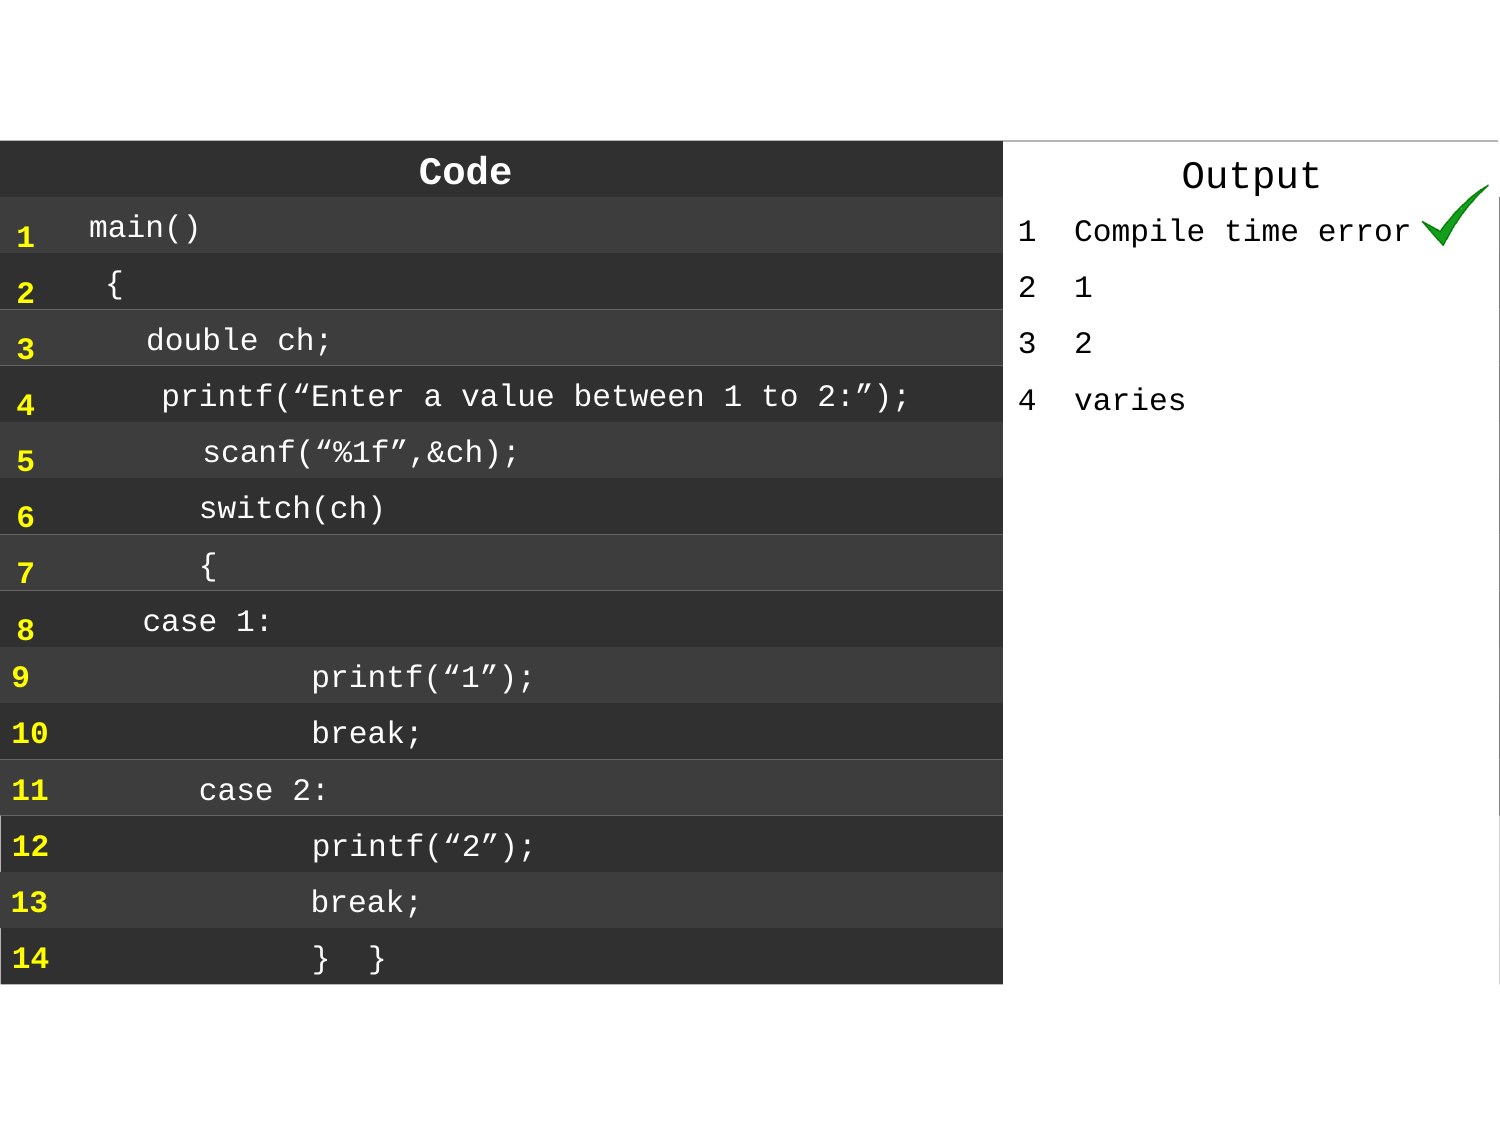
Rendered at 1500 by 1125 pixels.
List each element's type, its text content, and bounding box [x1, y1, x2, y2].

text_box 14 } } [0, 926, 1001, 986]
picture [1421, 183, 1489, 247]
text_box main() [66, 195, 1001, 251]
text_box 1 2 3 4 5 6 7 8 [1, 189, 66, 710]
text_box [1001, 139, 1500, 987]
text_box 11 case 2: [0, 757, 1001, 814]
text_box 10 break; [0, 701, 1001, 757]
text_box Code [0, 139, 1001, 195]
text_box { [66, 532, 1001, 589]
text_box case 1: [66, 589, 1001, 645]
text_box switch(ch) [66, 476, 1001, 532]
text_box { [66, 251, 1001, 307]
text_box 1 Compile time error 1 2 4 varies [1003, 184, 1463, 929]
text_box scanf(“%1f”,&ch); [66, 420, 1001, 476]
text_box 13 break; [0, 874, 1001, 926]
text_box printf(“Enter a value between 1 to 2:”); [66, 364, 1001, 420]
text_box 12 printf(“2”); [0, 814, 1001, 874]
text_box Output [1003, 142, 1500, 204]
text_box 9 printf(“1”); [66, 645, 1001, 701]
text_box double ch; [66, 307, 1001, 364]
